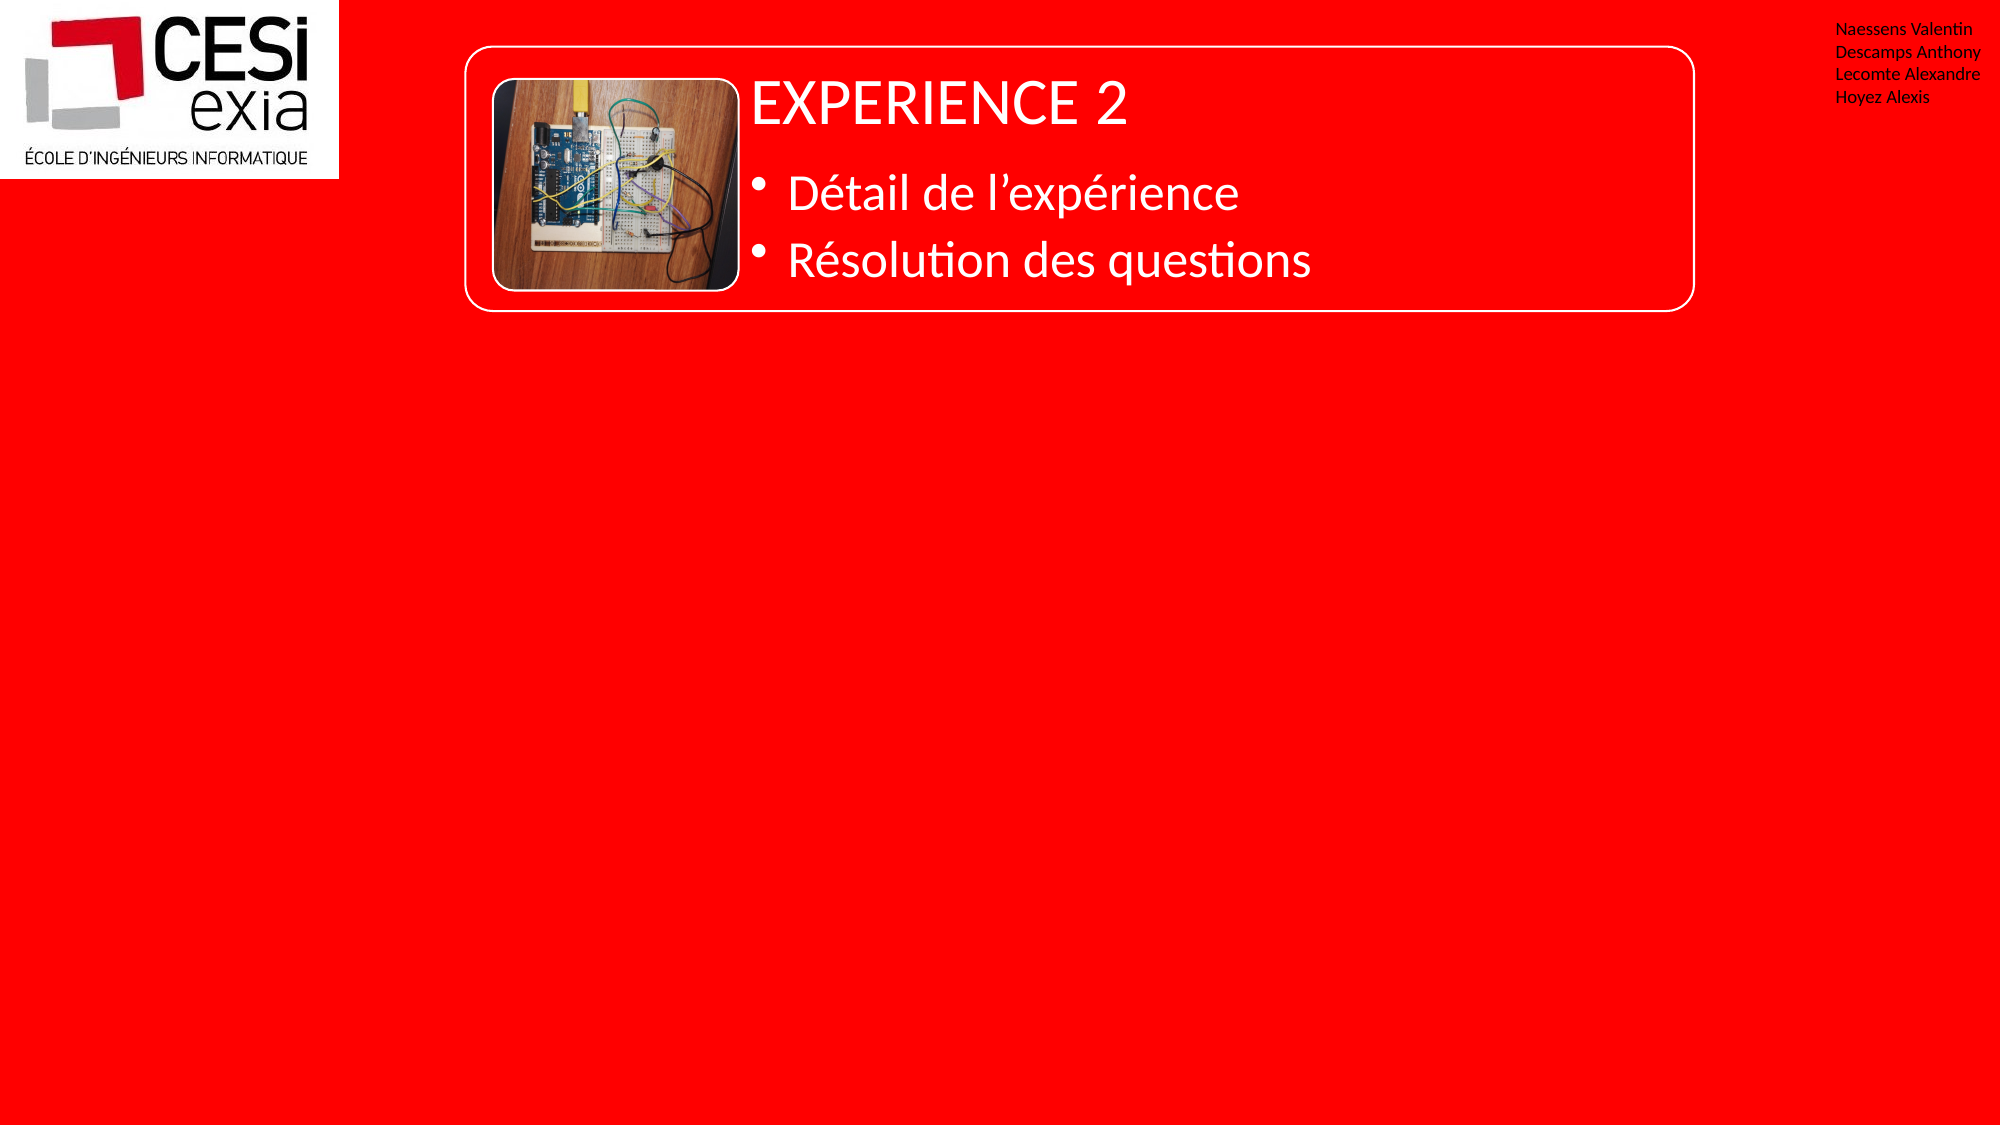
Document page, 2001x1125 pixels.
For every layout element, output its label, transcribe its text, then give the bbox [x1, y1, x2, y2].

picture [0, 0, 339, 179]
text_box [465, 46, 1694, 312]
text_box Naessens Valentin Descamps Anthony Lecomte Alexandre Hoyez Alexis [1820, 9, 2000, 115]
